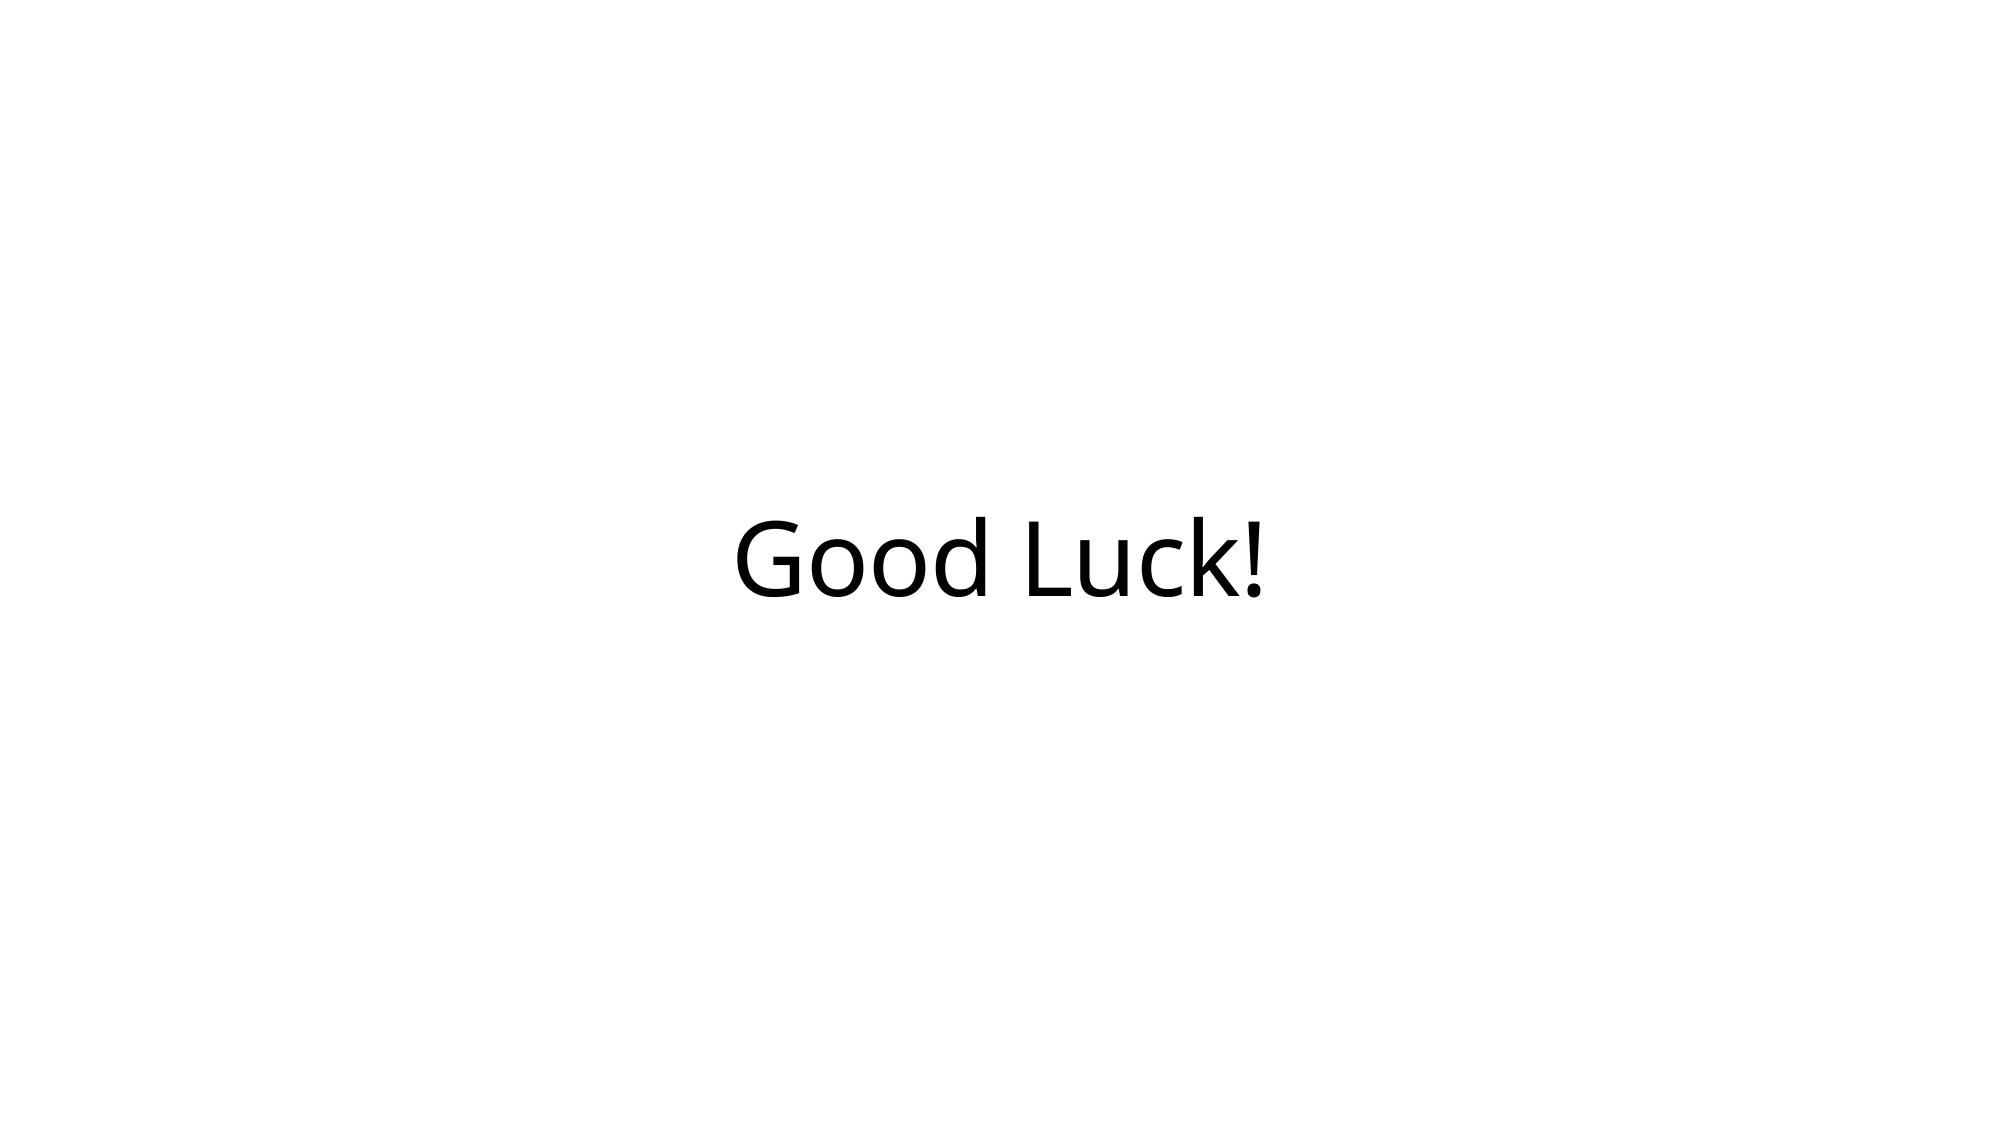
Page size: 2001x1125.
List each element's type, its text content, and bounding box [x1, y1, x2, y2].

title Good Luck! [249, 225, 1750, 618]
